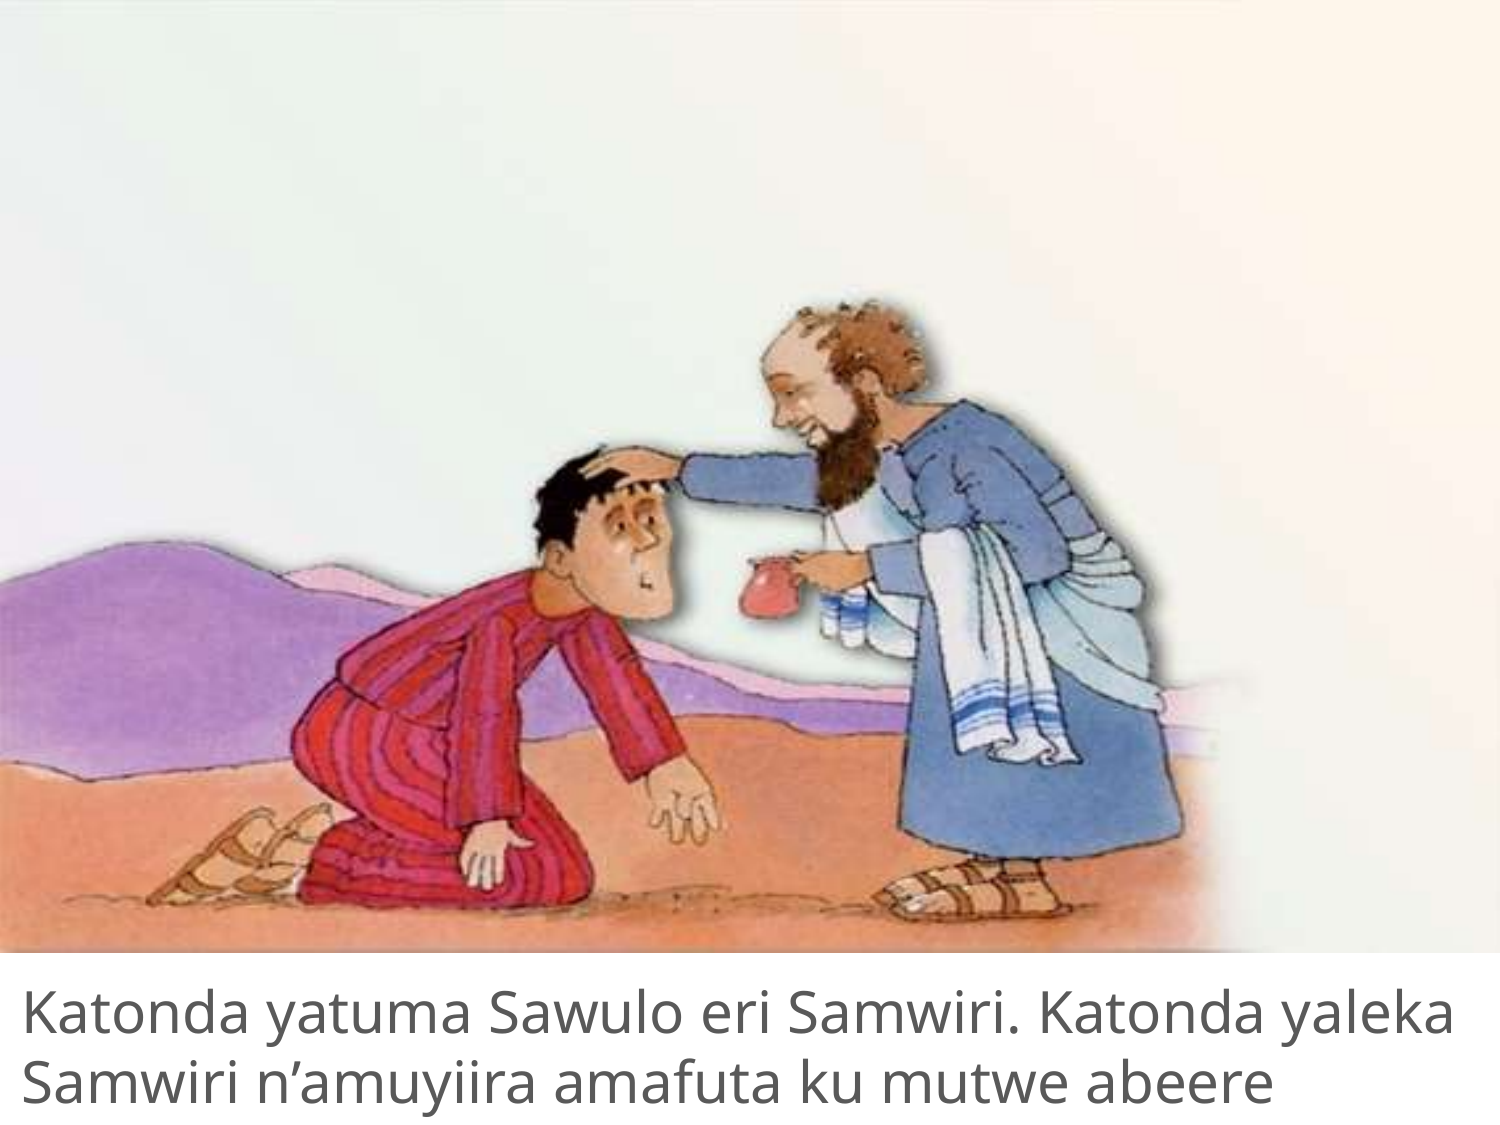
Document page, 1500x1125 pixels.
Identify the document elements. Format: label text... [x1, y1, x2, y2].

picture [0, 0, 1500, 953]
text_box Katonda yatuma Sawulo eri Samwiri. Katonda yaleka Samwiri n’amuyiira amafuta ku mutwe abeere kabaka wa Isirayiri. [7, 967, 1493, 1125]
